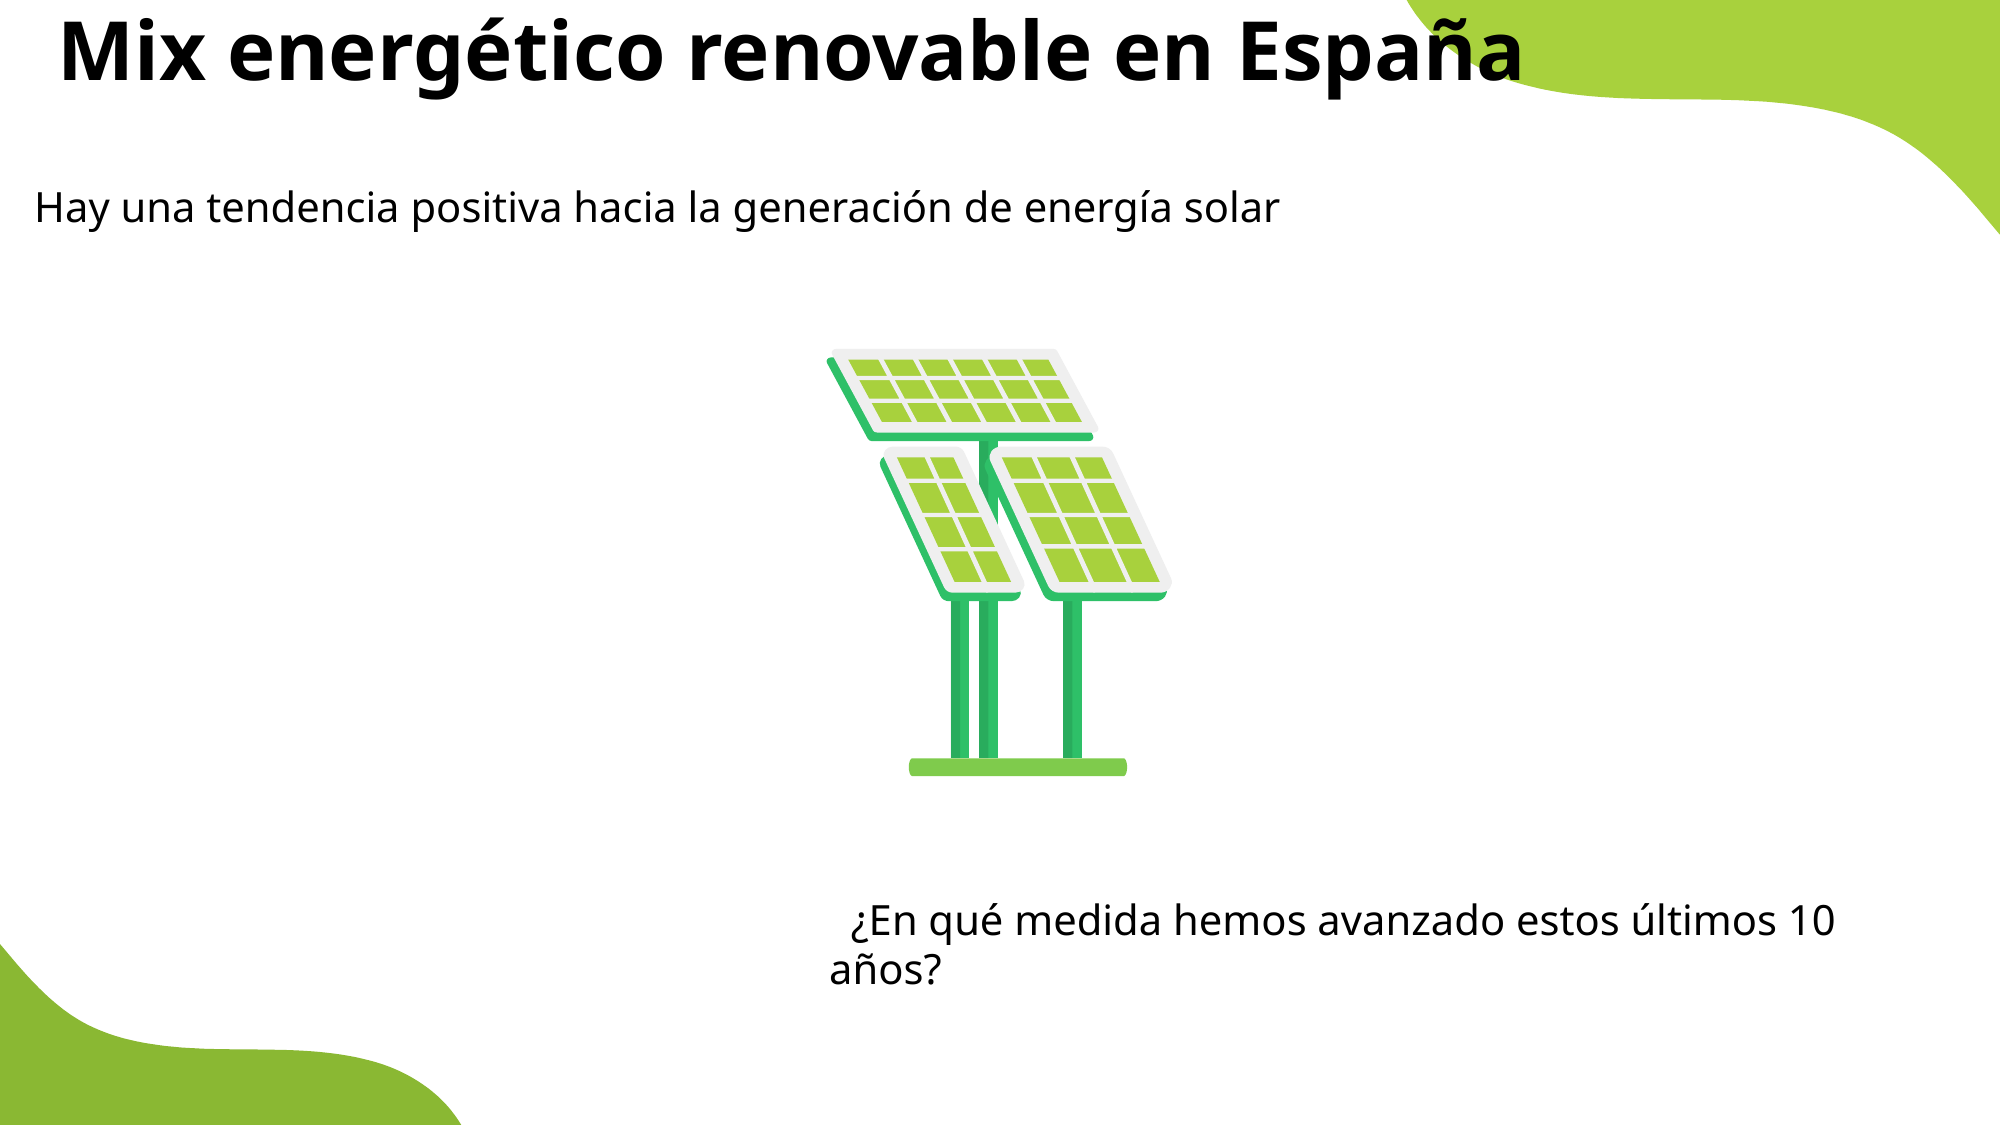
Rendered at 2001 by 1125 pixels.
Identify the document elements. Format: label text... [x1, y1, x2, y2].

text_box Hay una tendencia positiva hacia la generación de energía solar [0, 173, 1601, 239]
text_box ¿En qué medida hemos avanzado estos últimos 10 años? [814, 885, 1908, 1001]
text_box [825, 348, 1175, 777]
text_box Mix energético renovable en España [0, 0, 1545, 109]
